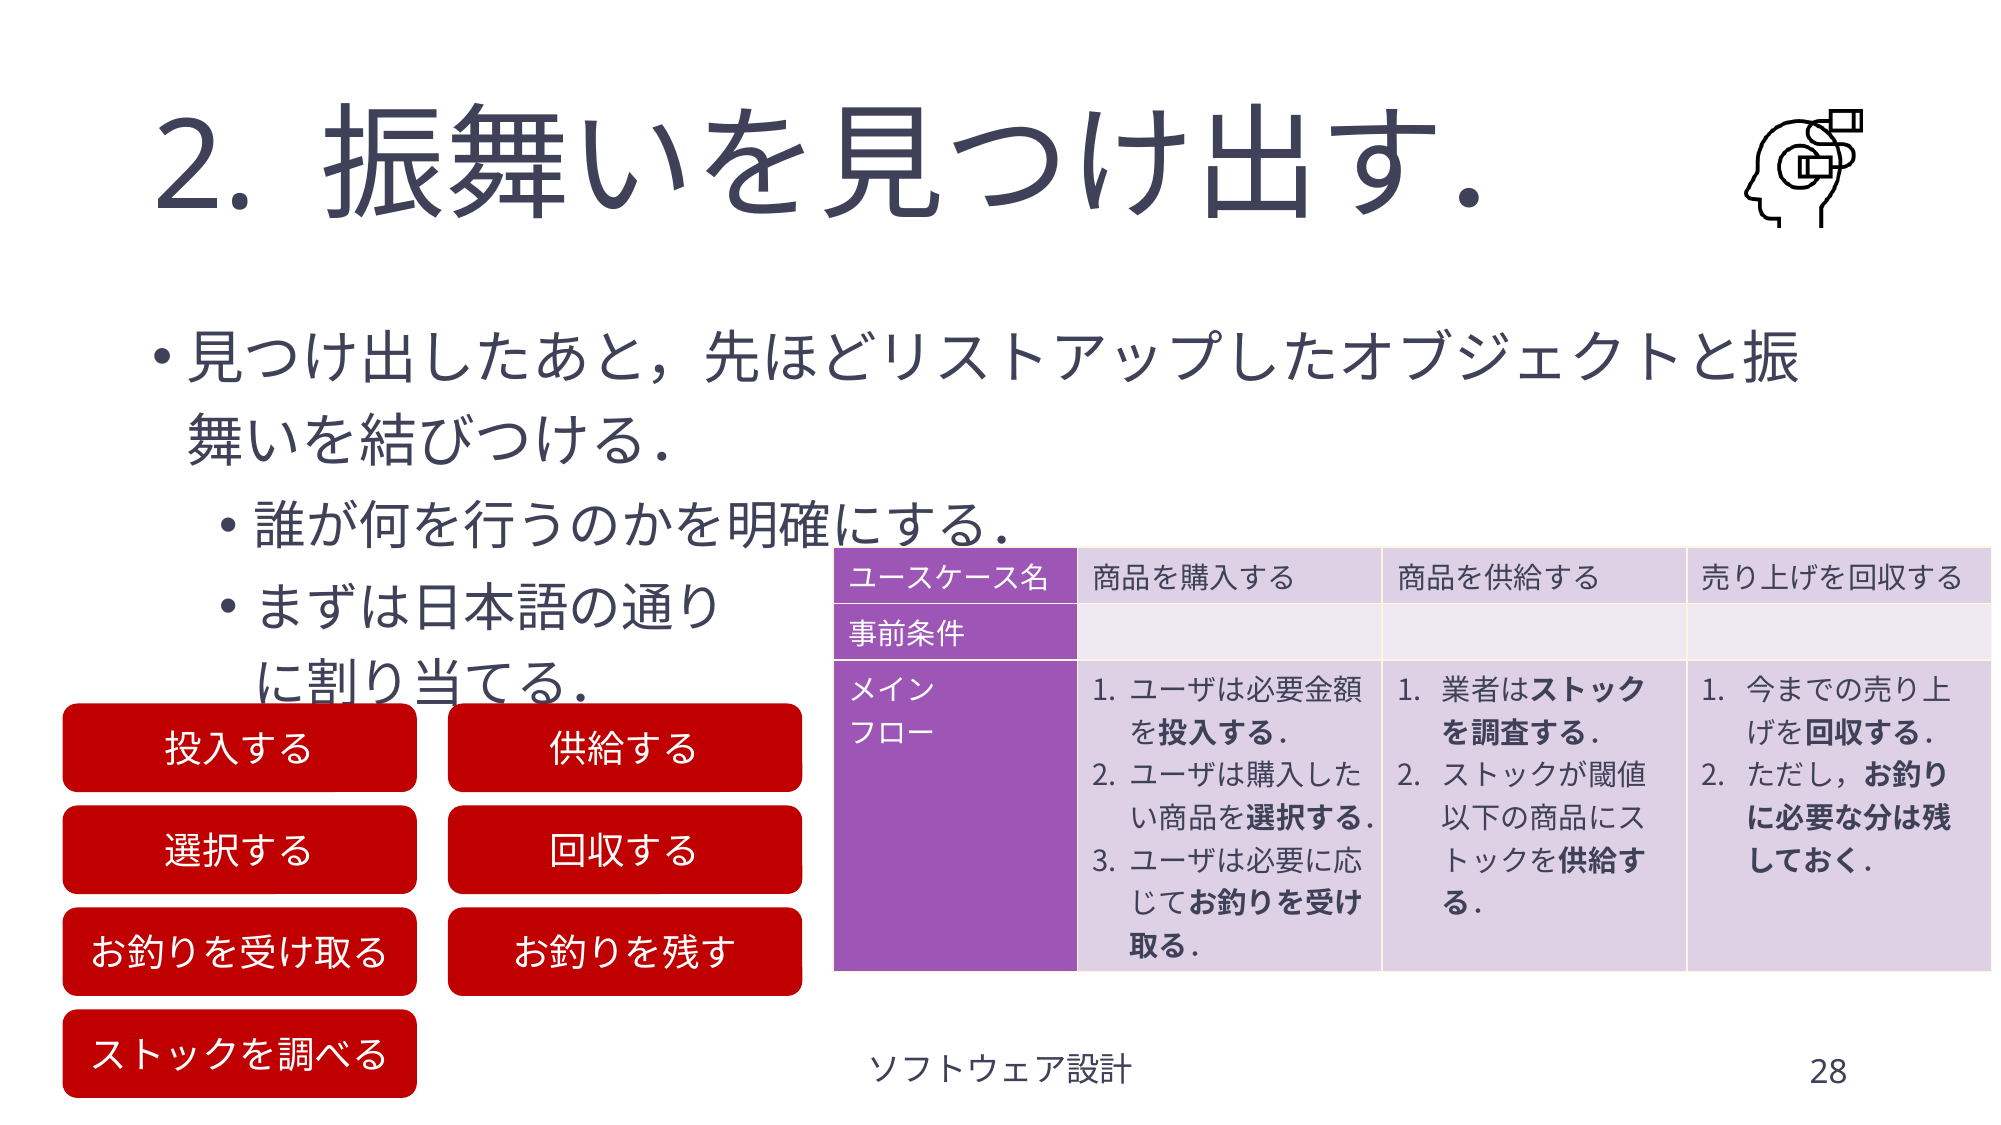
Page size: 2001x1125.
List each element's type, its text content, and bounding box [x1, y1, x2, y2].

table_header 売り上げを回収する [1688, 548, 1991, 603]
list 見つけ出したあと，先ほどリストアップしたオブジェクトと振舞いを結びつける． 誰が何を行うのかを明確にする． まずは日本語の通り に割り当てる． [137, 299, 1863, 724]
table_cell [1383, 604, 1686, 659]
table_cell メイン フロー [834, 661, 1077, 971]
title 2. 振舞いを見つけ出す． [137, 59, 1863, 278]
text_box ストックを調べる [61, 1008, 418, 1099]
footer ソフトウェア設計 [662, 1042, 1338, 1103]
table_cell 業者はストックを調査する． ストックが閾値以下の商品にストックを供給する． [1383, 661, 1686, 971]
picture [1744, 109, 1863, 228]
text_box 選択する [61, 804, 418, 896]
slide_number 28 [1412, 1042, 1863, 1103]
text_box 供給する [446, 702, 804, 794]
text_box 投入する [61, 702, 418, 794]
table_cell 今までの売り上げを回収する． ただし，お釣りに必要な分は残しておく． [1688, 661, 1991, 971]
text_box お釣りを受け取る [61, 906, 418, 997]
text_box お釣りを残す [446, 906, 804, 997]
table_header 商品を供給する [1383, 548, 1686, 603]
table_header ユースケース名 [834, 548, 1077, 603]
table_cell ユーザは必要金額を投入する． ユーザは購入したい商品を選択する． ユーザは必要に応じてお釣りを受け取る． [1078, 661, 1381, 971]
table_cell 事前条件 [834, 604, 1077, 659]
table_cell [1078, 604, 1381, 659]
text_box 回収する [446, 804, 804, 896]
table_cell [1688, 604, 1991, 659]
table_header 商品を購入する [1078, 548, 1381, 603]
